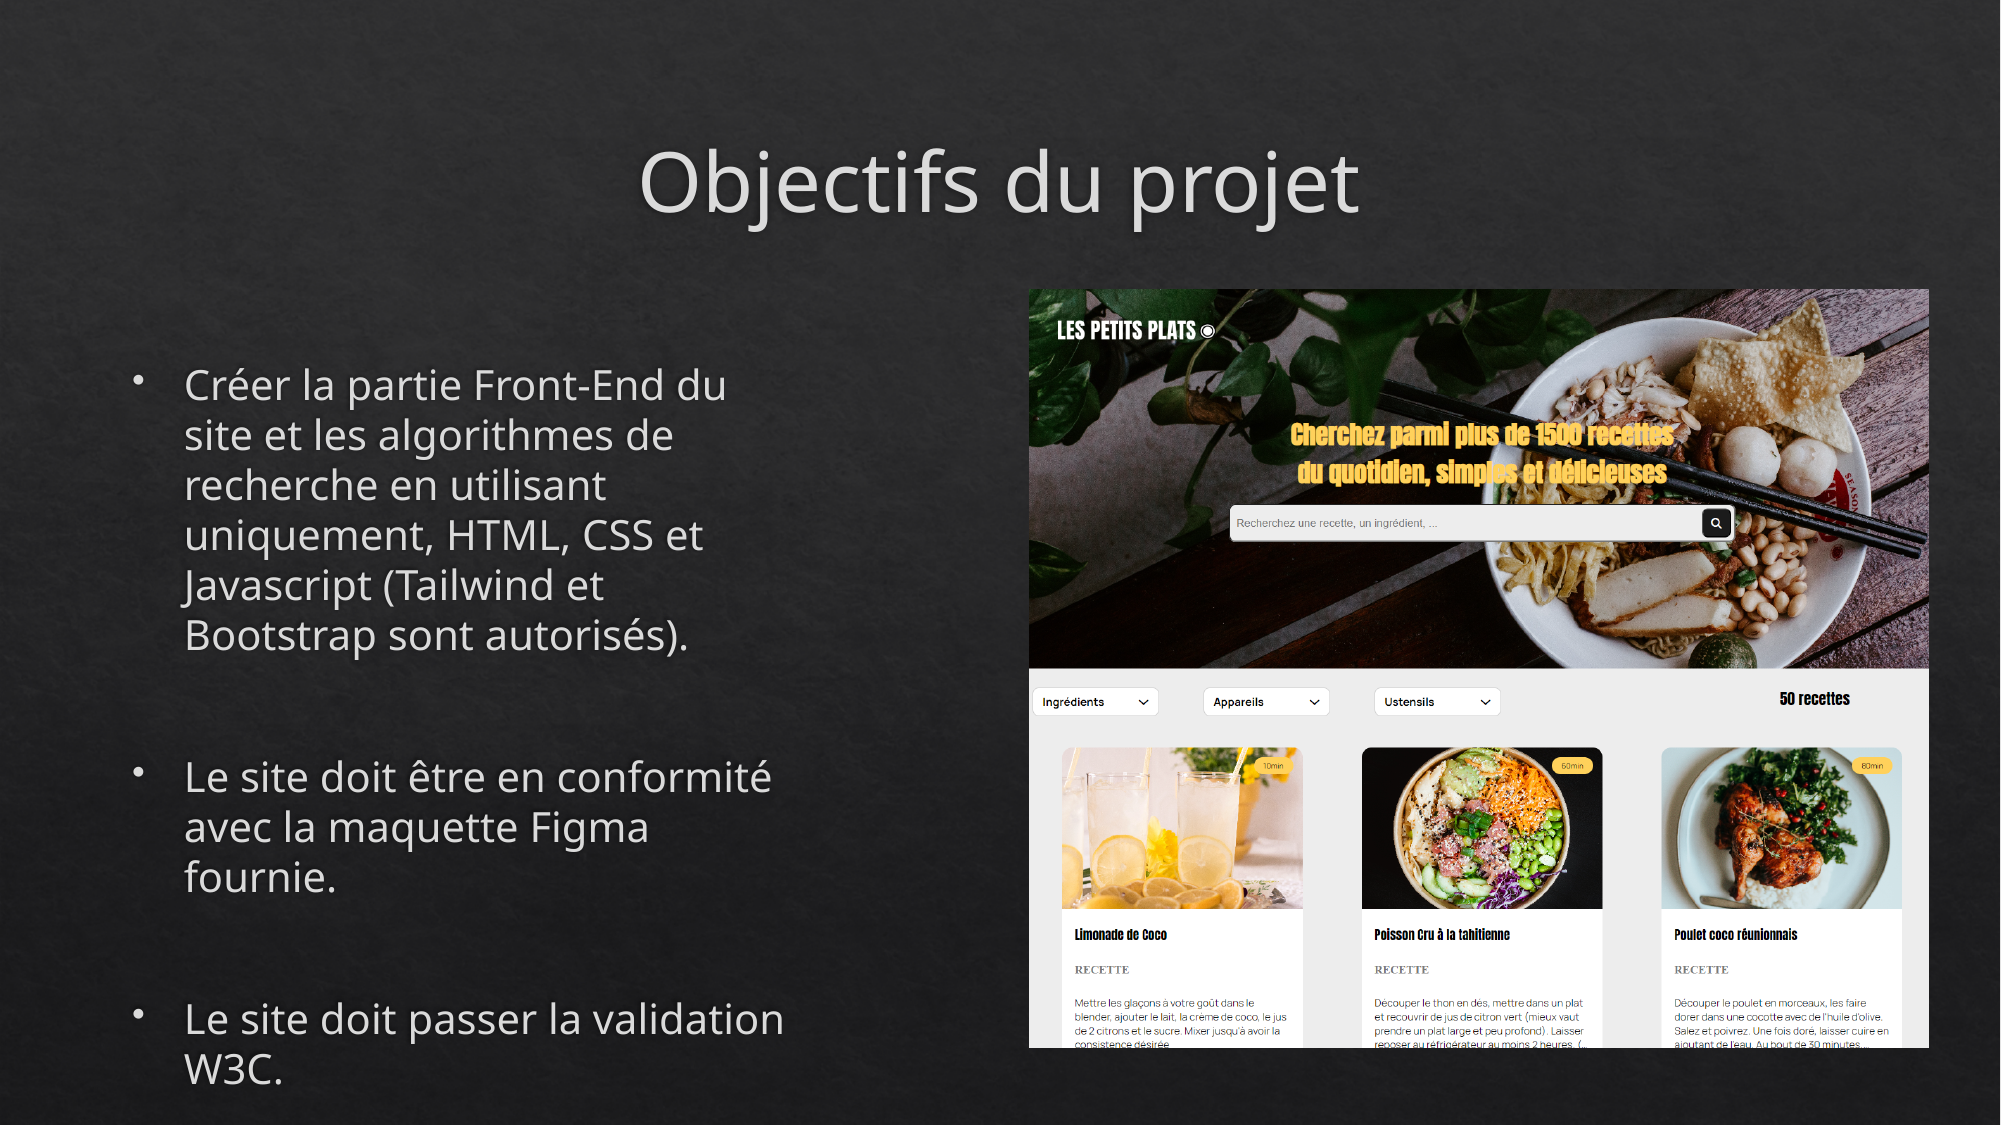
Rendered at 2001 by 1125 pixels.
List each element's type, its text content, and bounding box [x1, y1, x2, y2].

picture [1028, 288, 1929, 1049]
title Objectifs du projet [149, 99, 1849, 260]
list Créer la partie Front-End du site et les algorithmes de recherche en utilisant uniquement, HTML, CSS et Javascript (Tailwind et Bootstrap sont autorisés). Le site doit être en conformité avec la maquette Figma fournie. Le site doit passer la validation W3C. [112, 351, 816, 1048]
